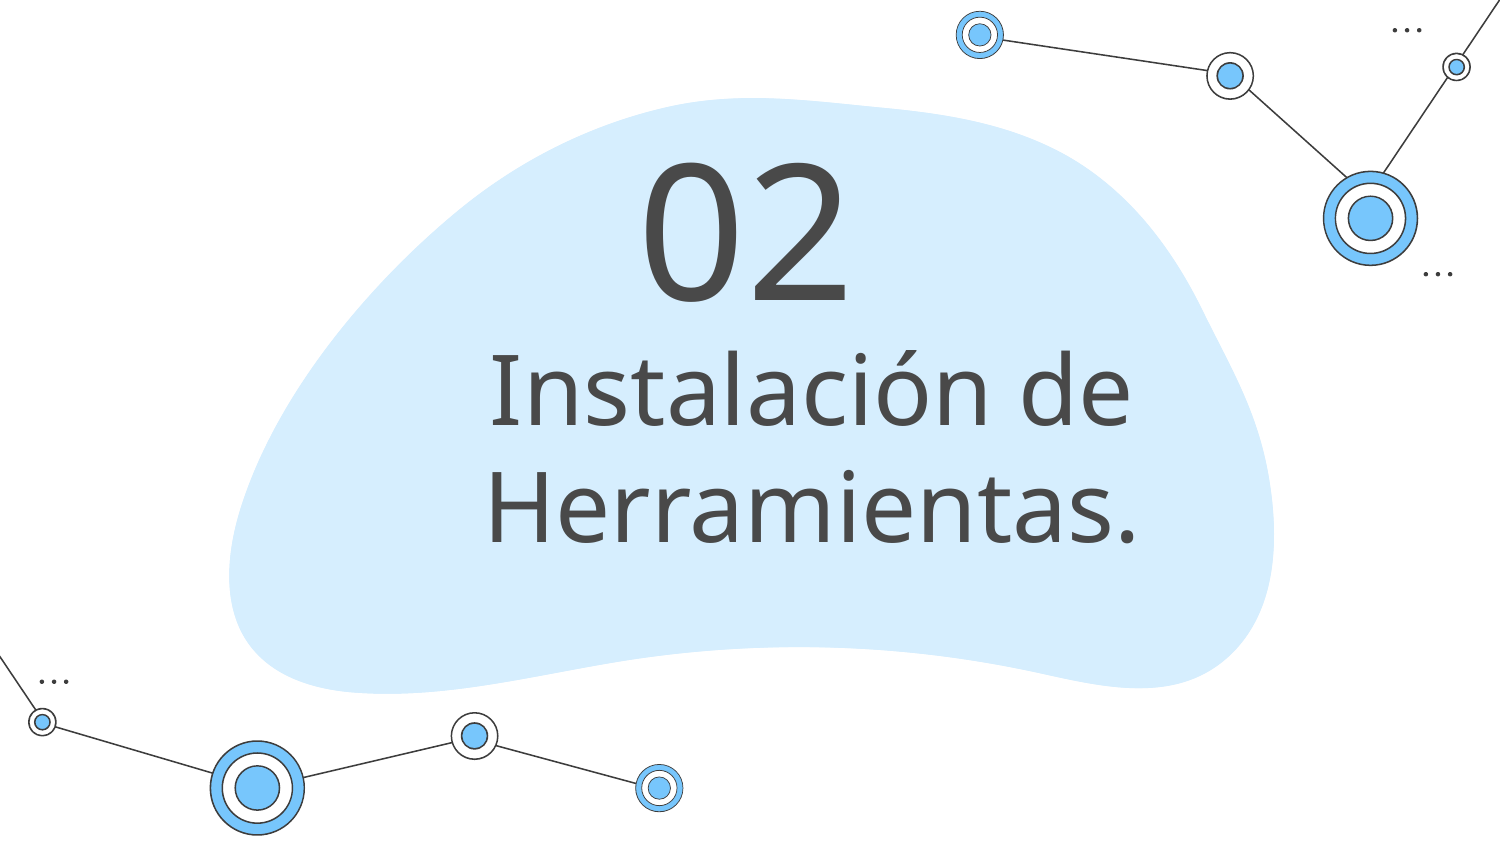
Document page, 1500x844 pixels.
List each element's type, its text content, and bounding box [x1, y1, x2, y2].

title 02 [622, 137, 878, 312]
text_box Instalación de Herramientas. [332, 312, 1292, 578]
